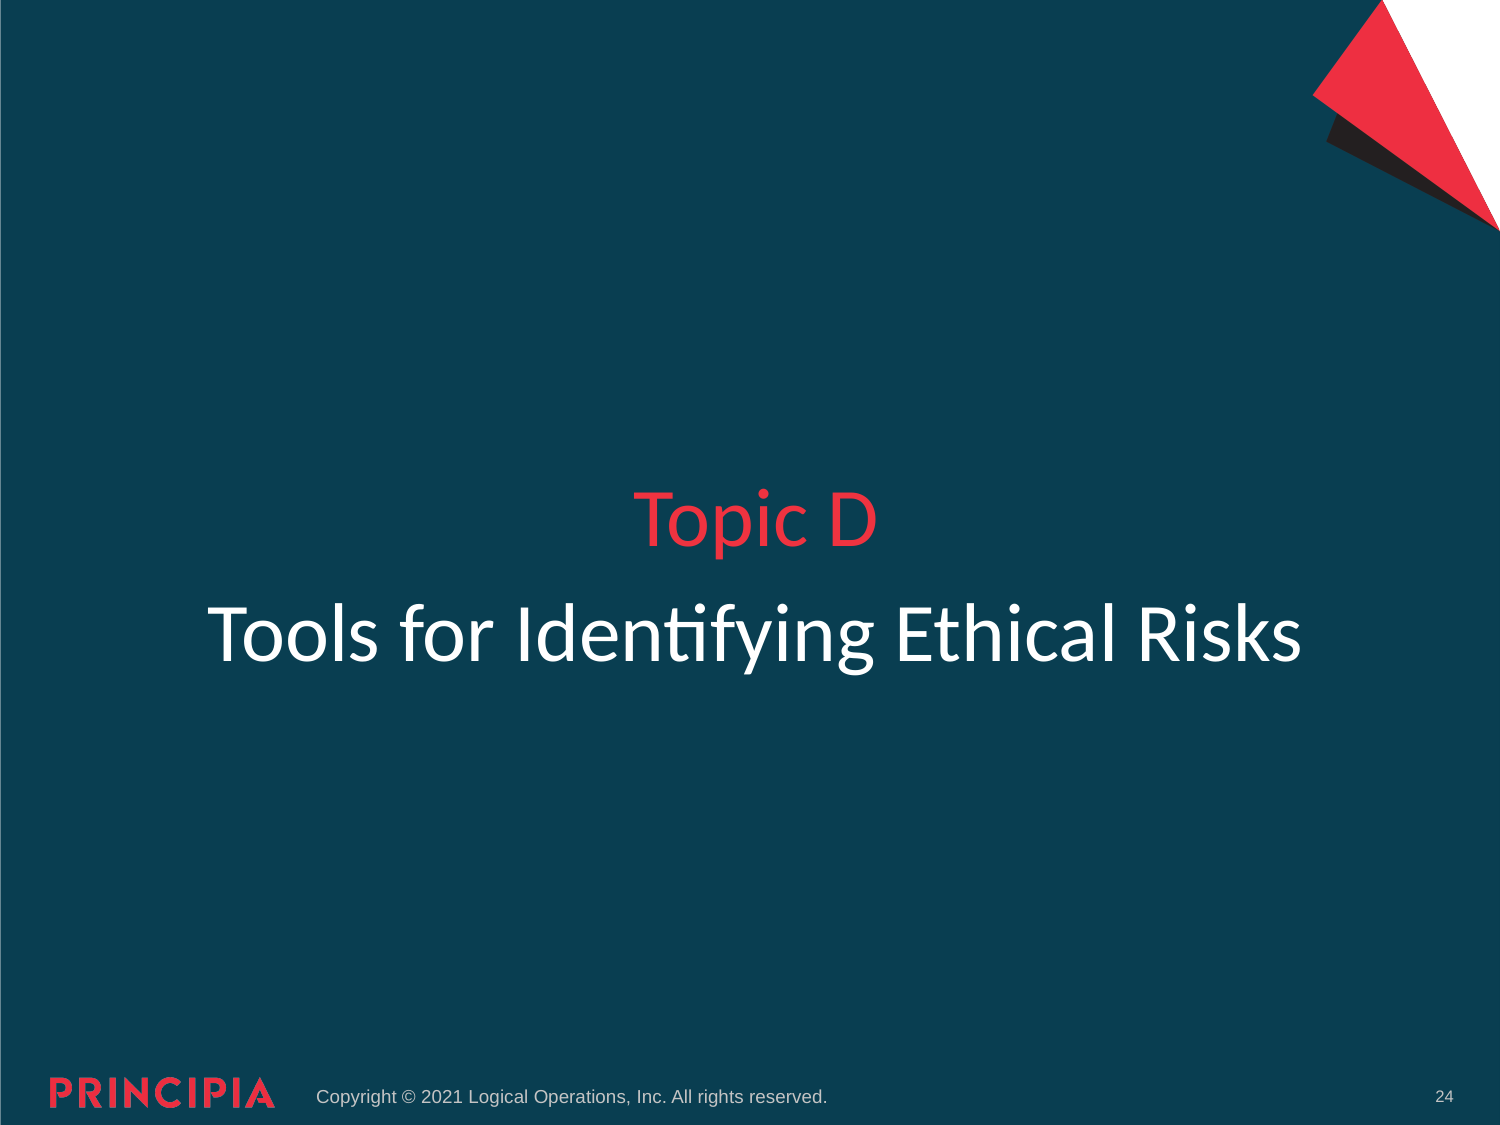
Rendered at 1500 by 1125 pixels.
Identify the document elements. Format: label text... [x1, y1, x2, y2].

picture [0, 0, 1500, 1125]
slide_number 24 [1118, 1074, 1469, 1118]
list Topic D [118, 324, 1394, 571]
title Tools for Identifying Ethical Risks [118, 571, 1394, 795]
